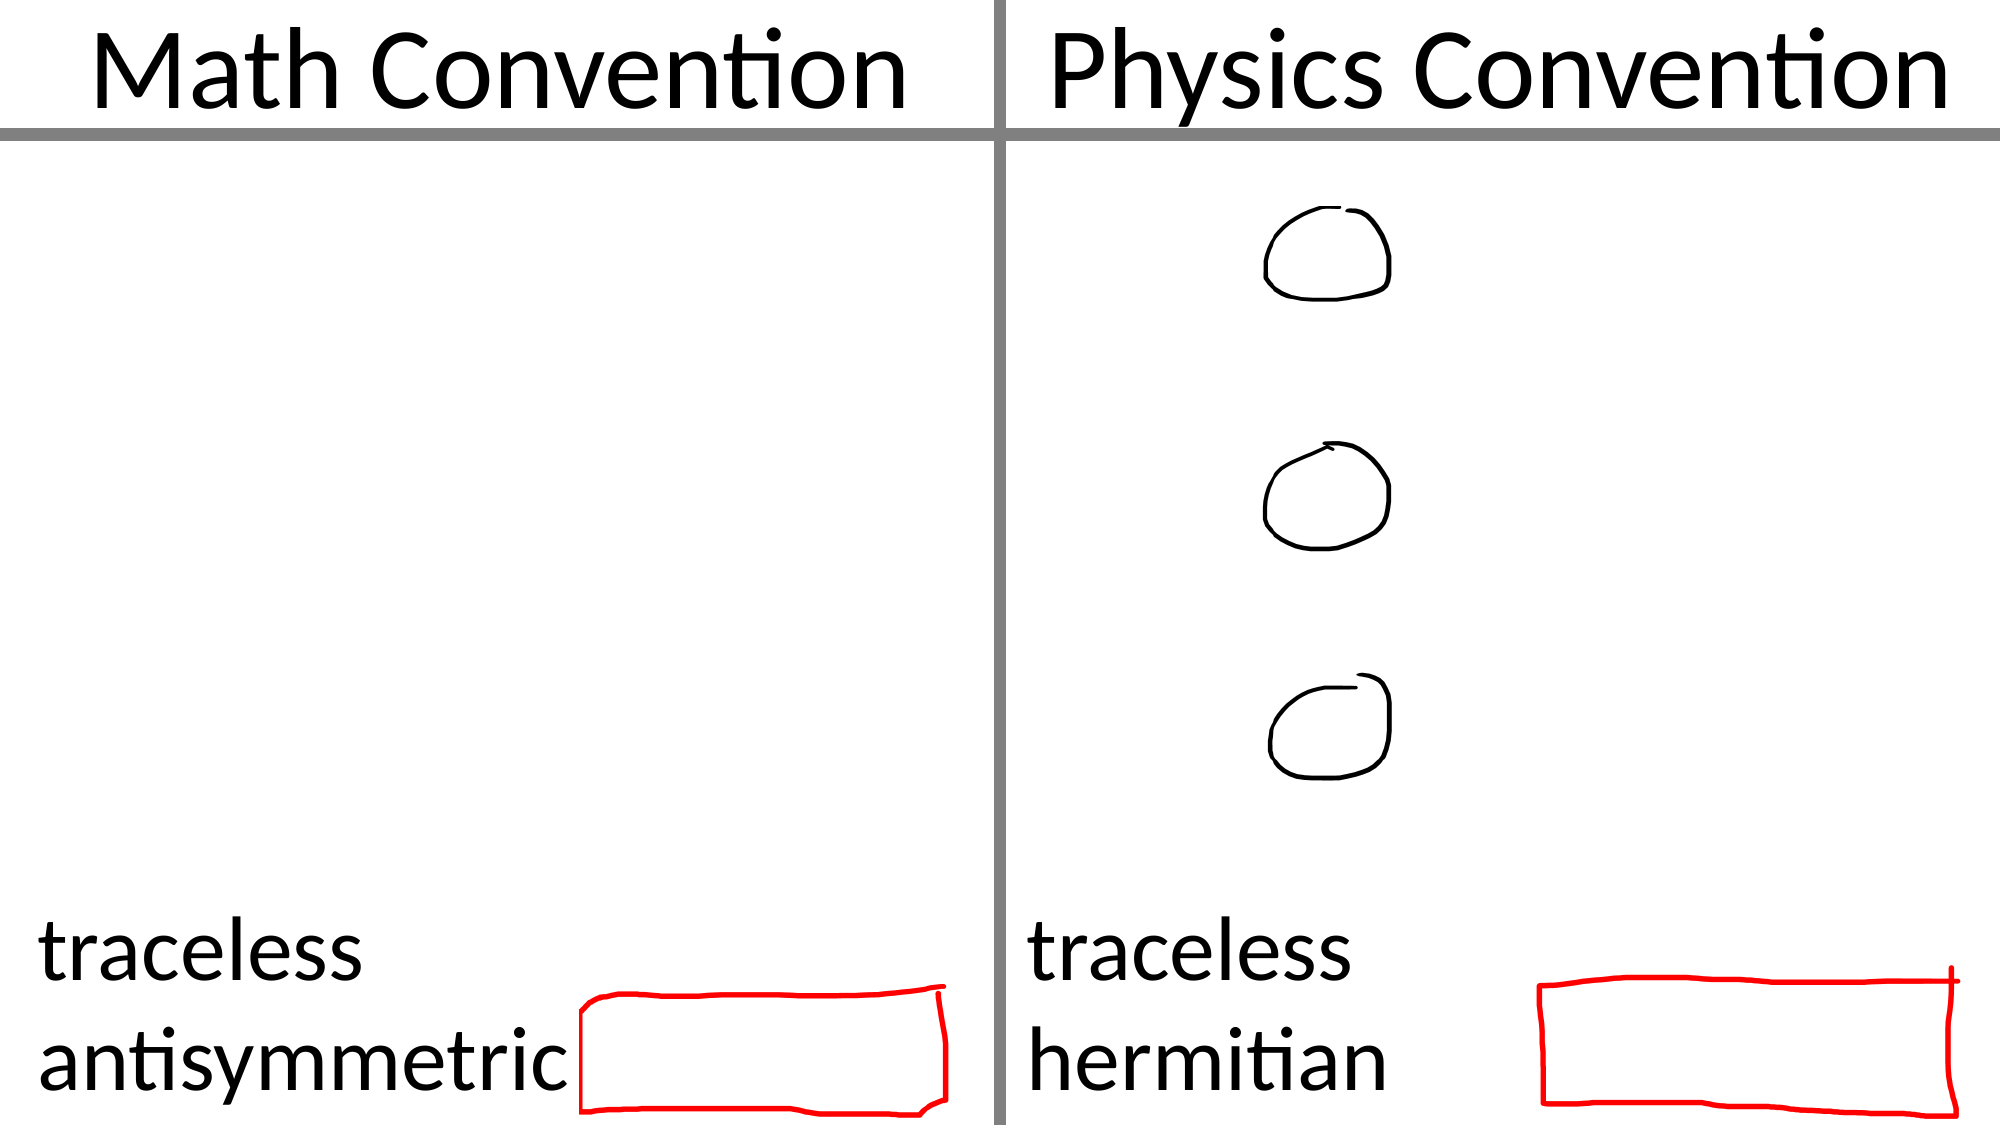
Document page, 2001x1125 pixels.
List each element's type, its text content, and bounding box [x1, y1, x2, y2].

picture [1001, 206, 1969, 1125]
text_box Physics Convention [1001, 0, 2000, 134]
text_box Math Convention [0, 0, 999, 128]
picture [579, 206, 999, 1125]
text_box Physics Convention [1001, 135, 2000, 140]
